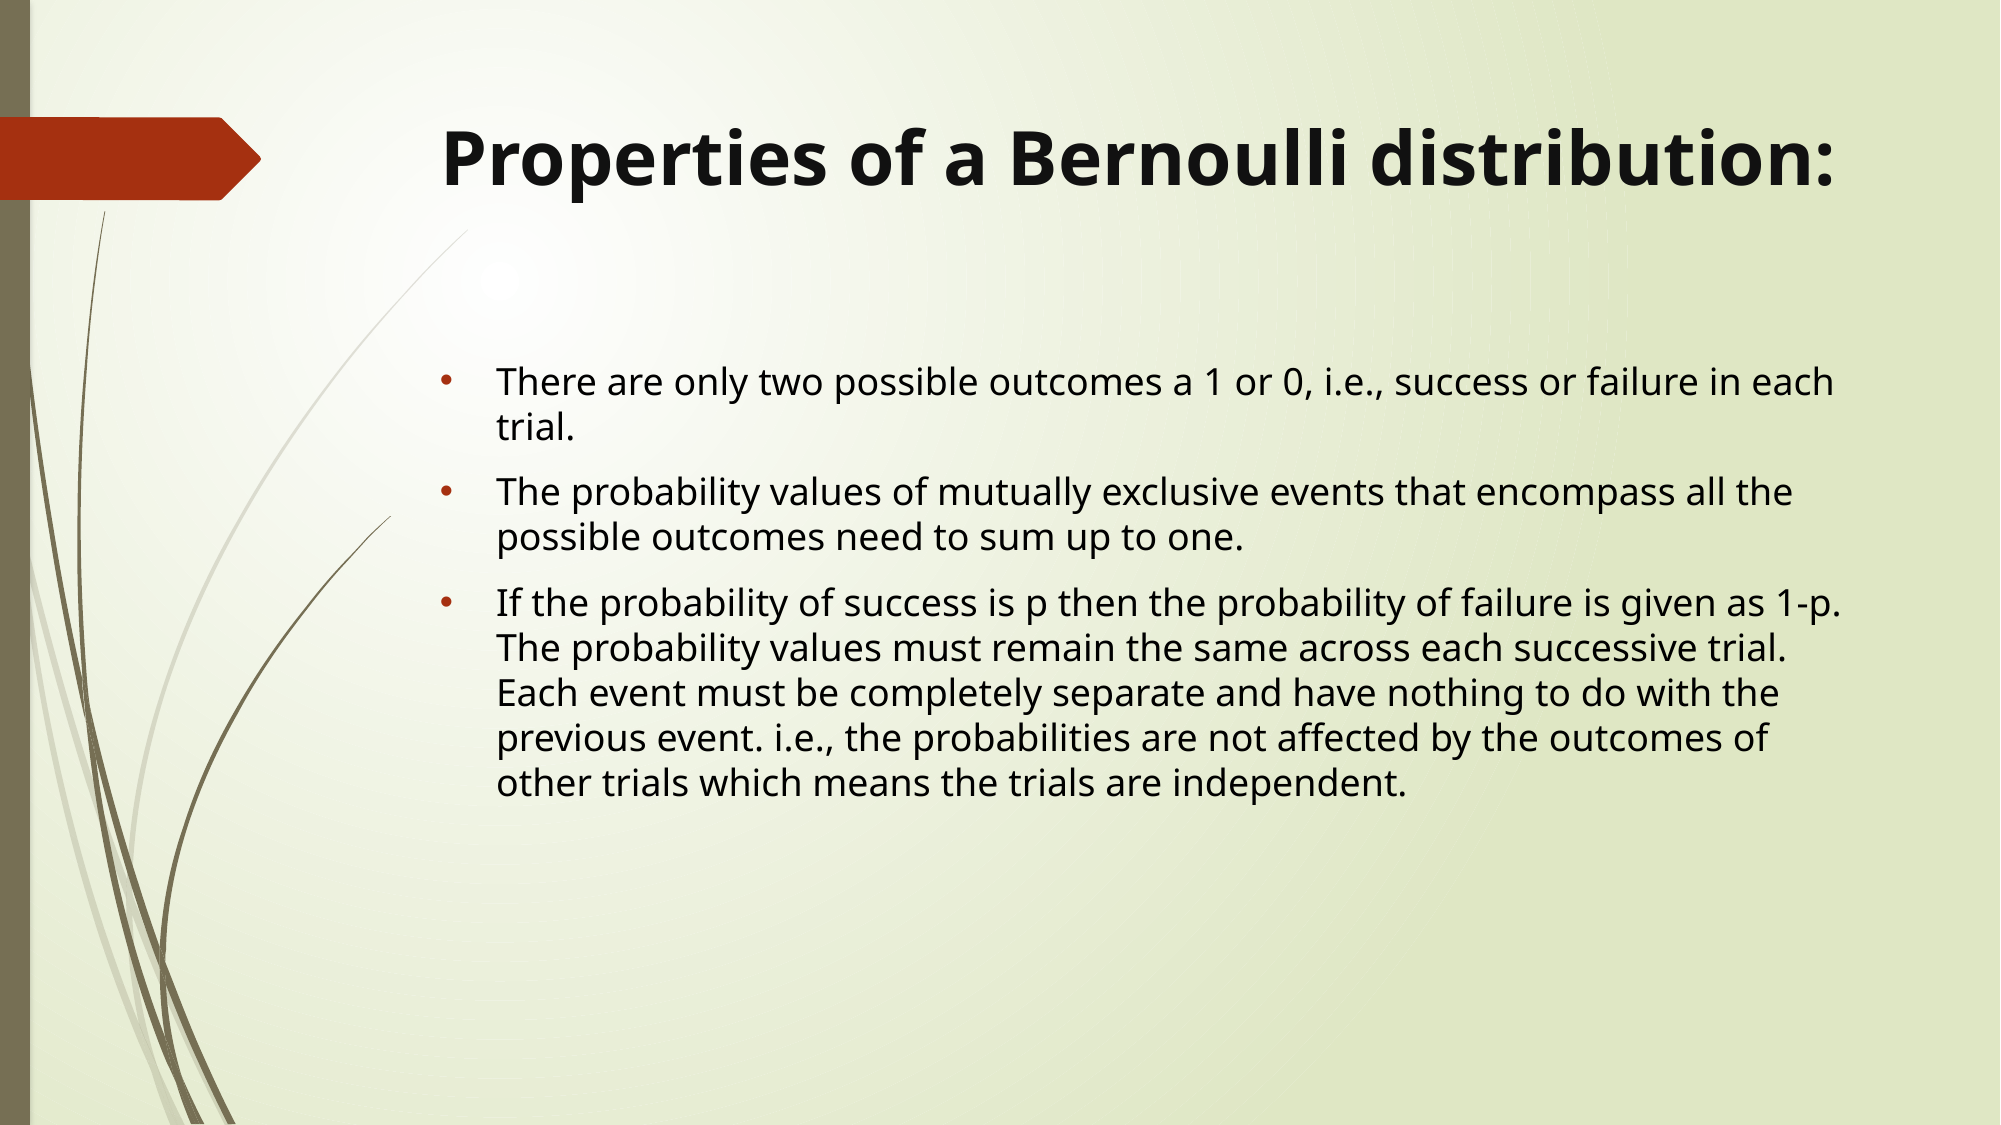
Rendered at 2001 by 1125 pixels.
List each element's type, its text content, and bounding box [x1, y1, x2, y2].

list There are only two possible outcomes a 1 or 0, i.e., success or failure in each trial. The probability values of mutually exclusive events that encompass all the possible outcomes need to sum up to one. If the probability of success is p then the probability of failure is given as 1-p. The probability values must remain the same across each successive trial. Each event must be completely separate and have nothing to do with the previous event. i.e., the probabilities are not affected by the outcomes of other trials which means the trials are independent. [424, 350, 1888, 970]
title Properties of a Bernoulli distribution: [425, 102, 1888, 313]
